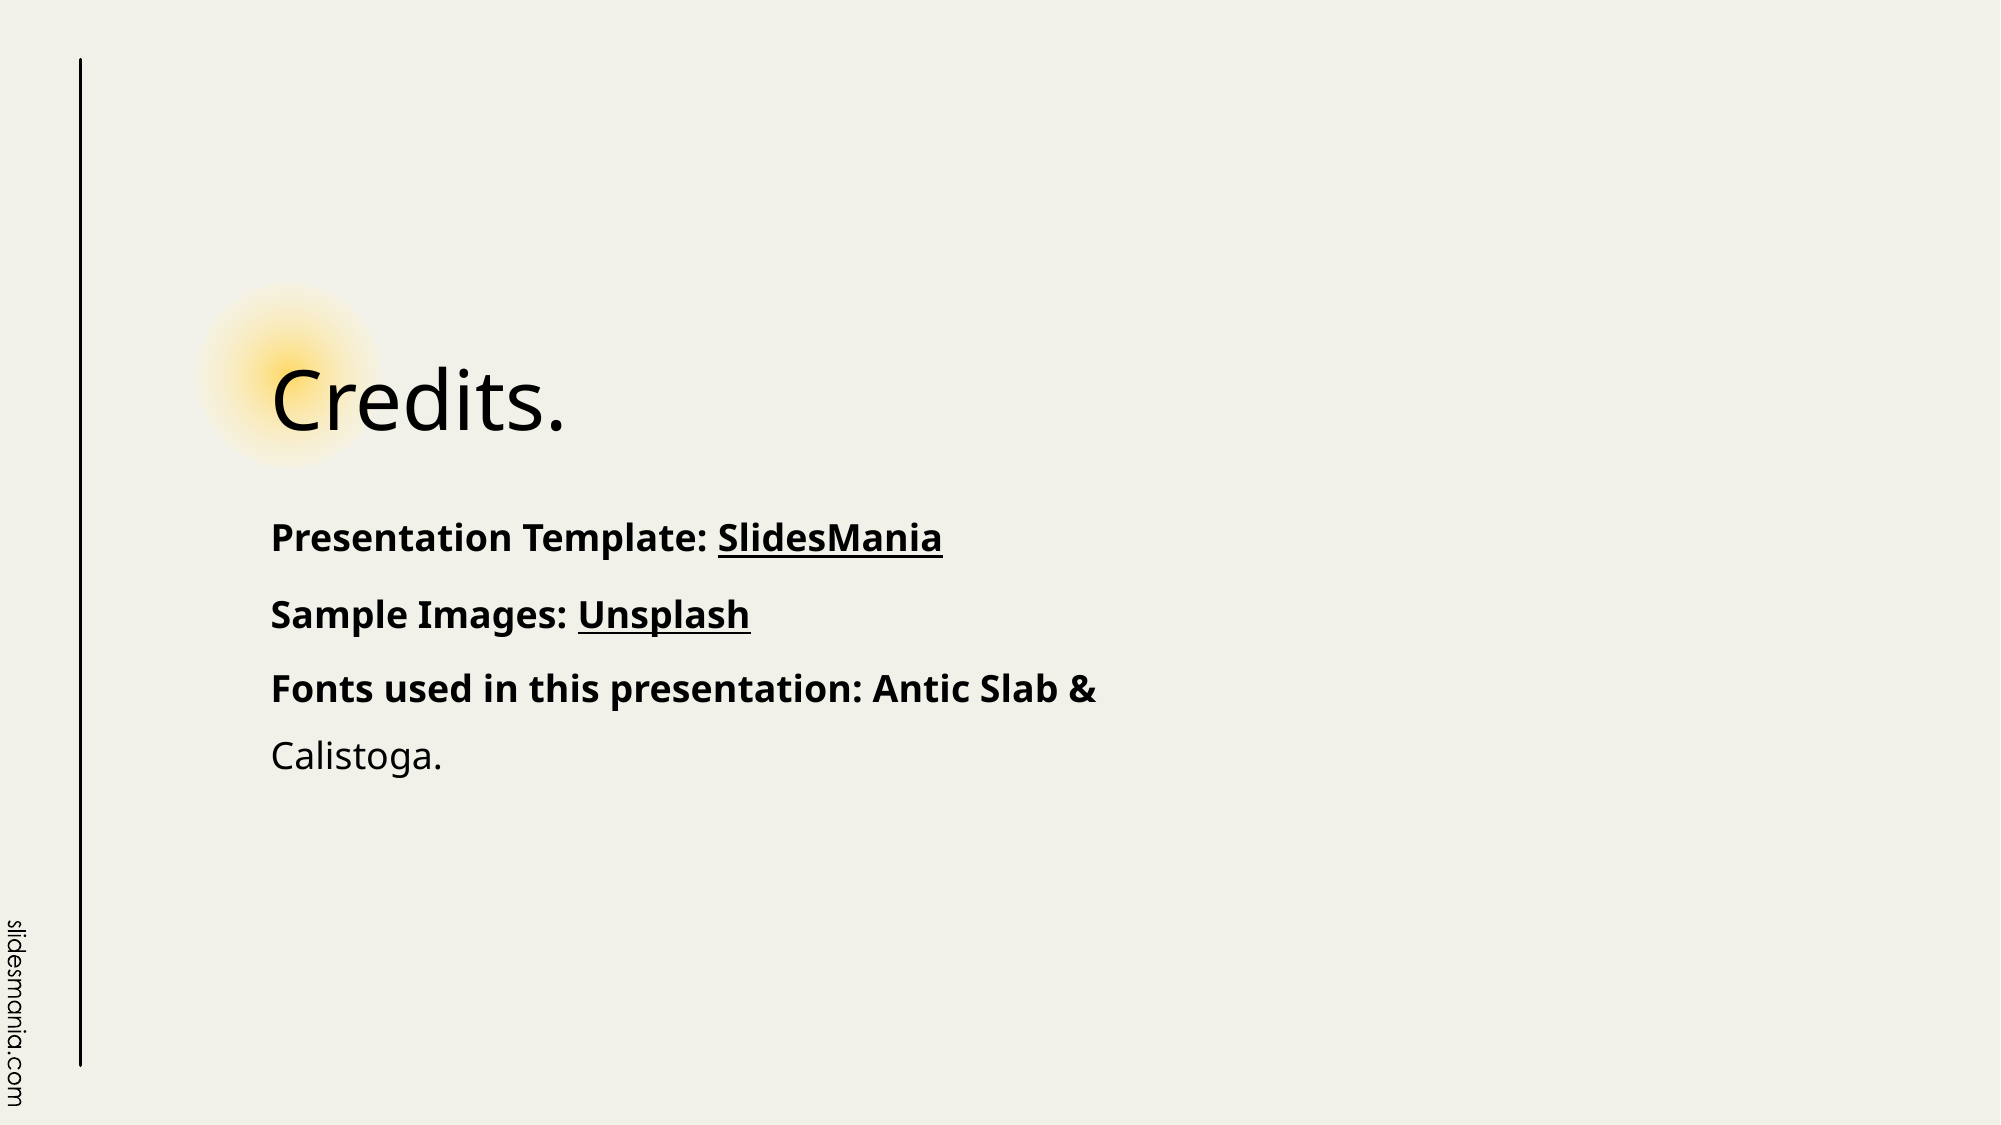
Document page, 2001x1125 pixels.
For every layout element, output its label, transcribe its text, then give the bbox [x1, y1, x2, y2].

title Credits. [250, 324, 1107, 468]
text_box [196, 282, 366, 459]
list Presentation Template: SlidesMania Sample Images: Unsplash Fonts used in this presentation: Antic Slab & Calistoga. [250, 468, 1214, 749]
